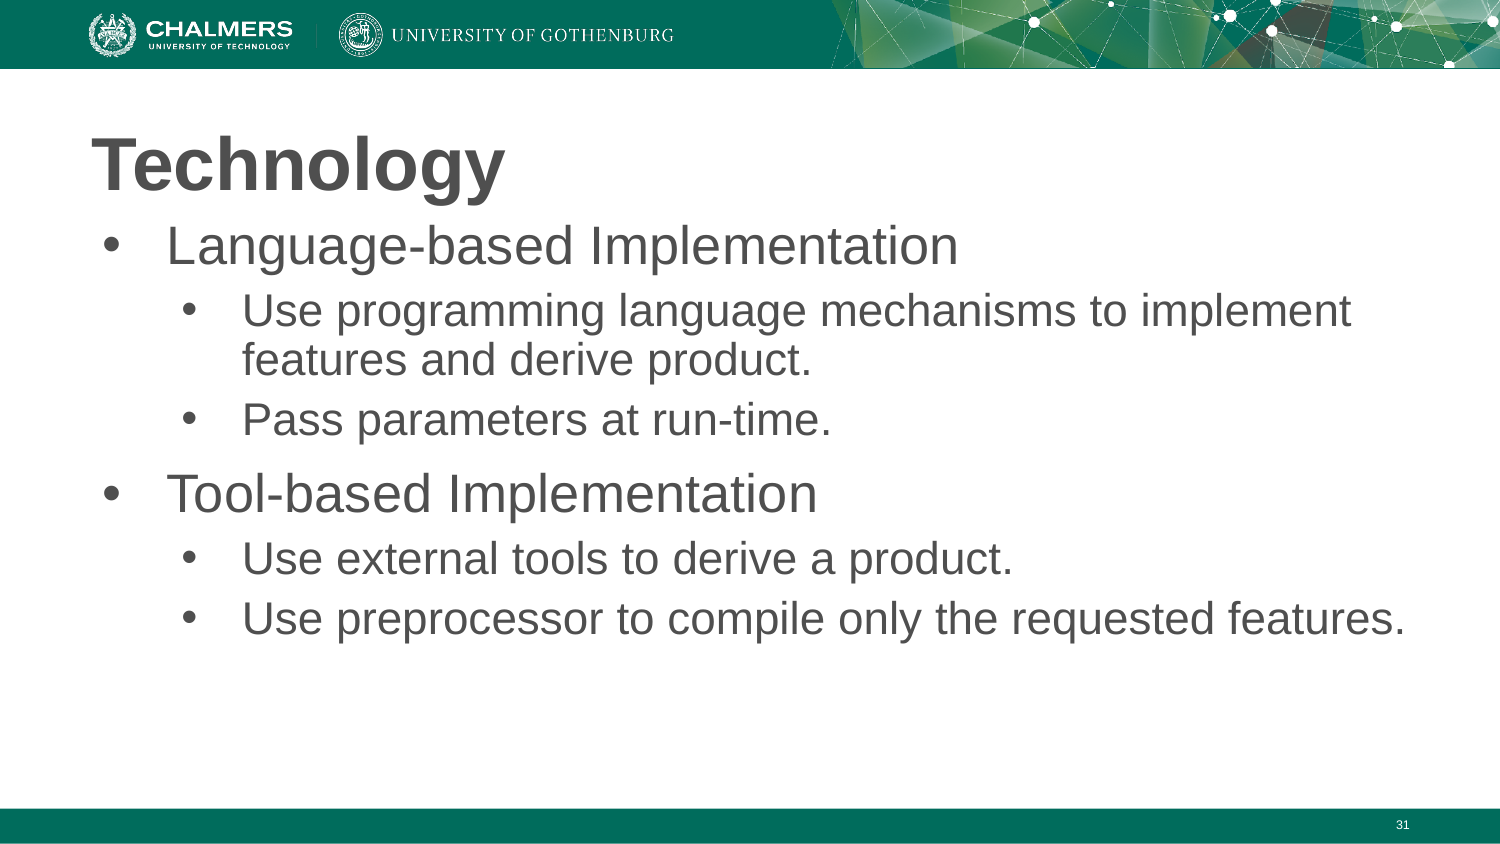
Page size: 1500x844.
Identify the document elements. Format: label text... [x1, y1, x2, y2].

list Language-based Implementation Use programming language mechanisms to implement features and derive product. Pass parameters at run-time. Tool-based Implementation Use external tools to derive a product. Use preprocessor to compile only the requested features. [76, 210, 1425, 782]
slide_number ‹#› [1074, 809, 1425, 844]
picture [64, 0, 696, 85]
title Technology [76, 100, 1425, 210]
picture [759, 0, 1500, 68]
